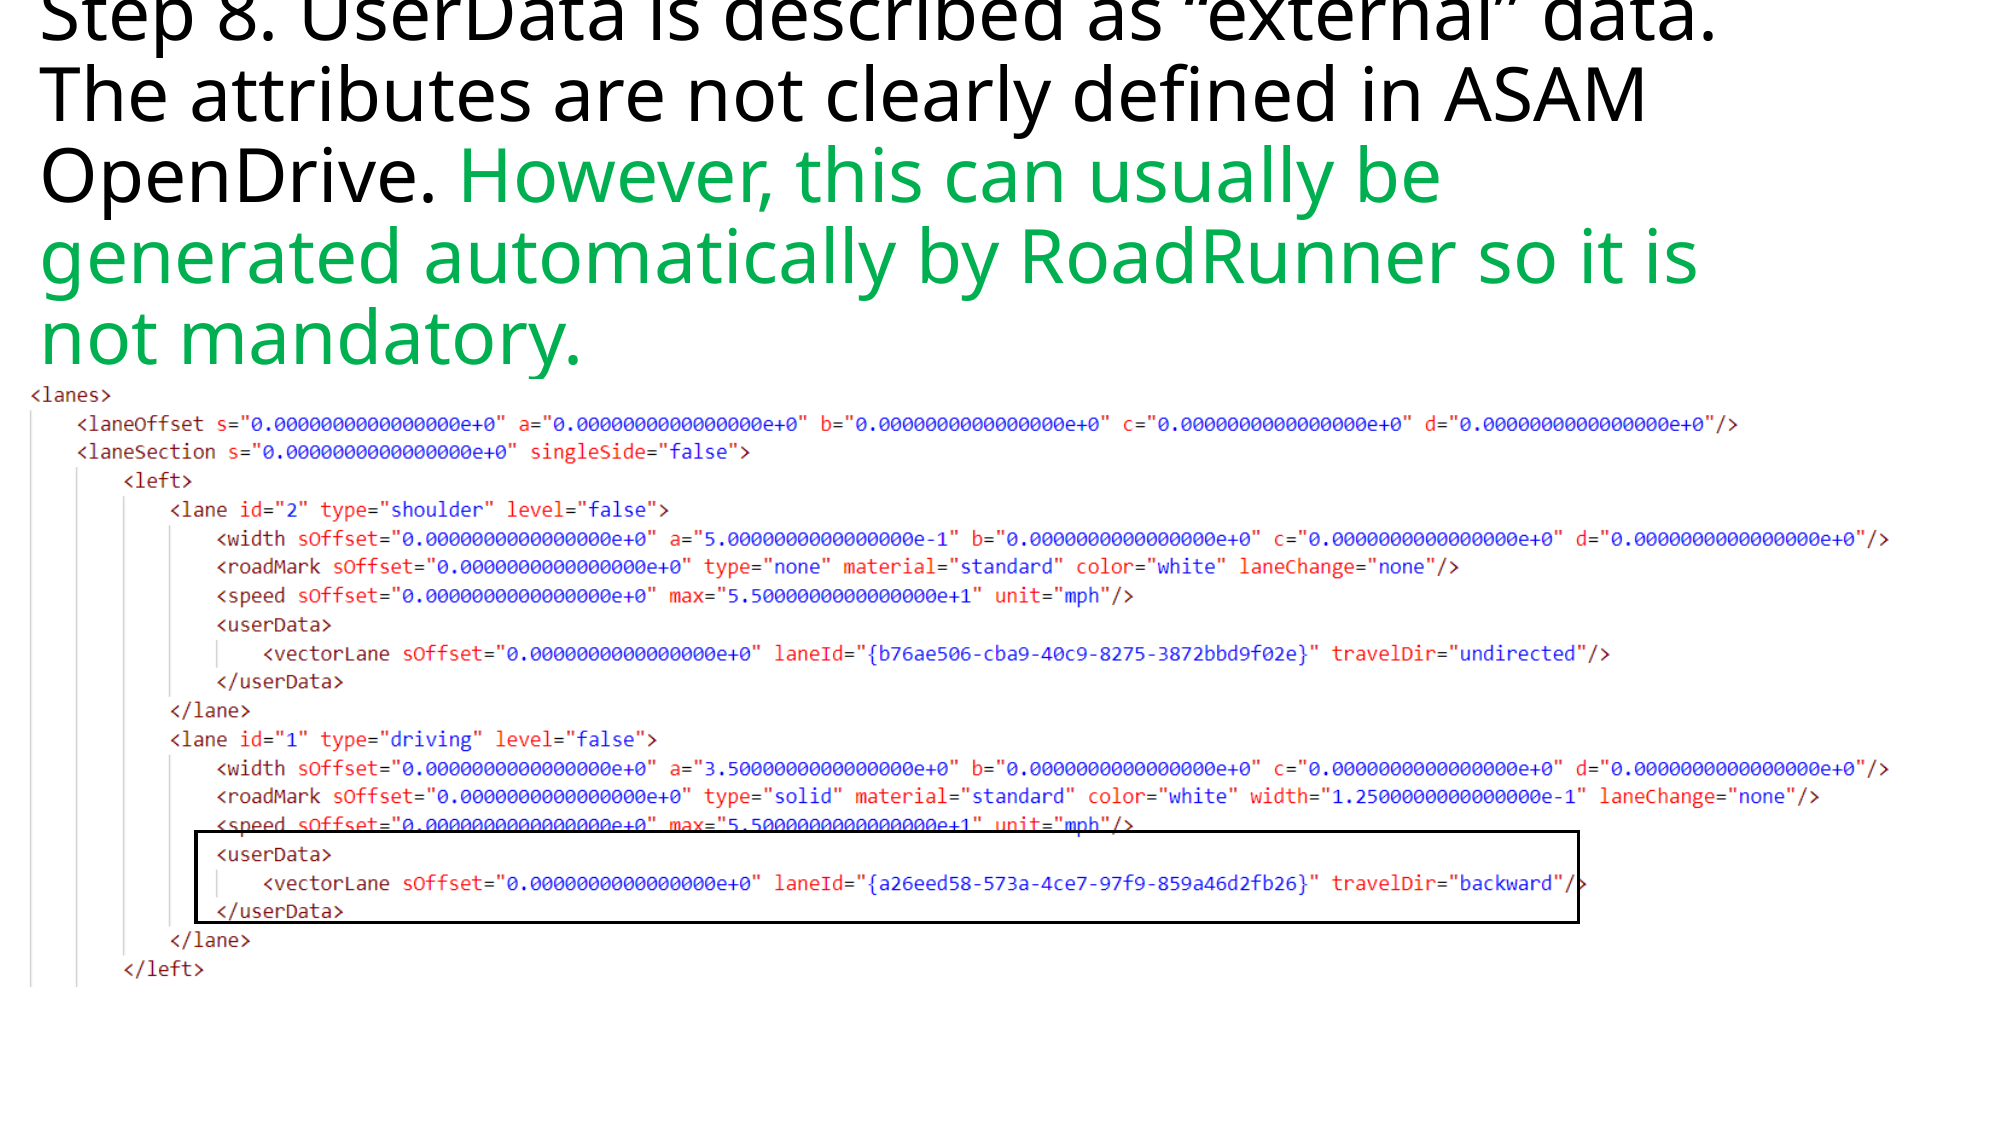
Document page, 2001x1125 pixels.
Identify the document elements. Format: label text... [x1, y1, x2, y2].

title Step 8. UserData is described as “external” data. The attributes are not clearly defined in ASAM OpenDrive. However, this can usually be generated automatically by RoadRunner so it is not mandatory. [24, 69, 1750, 288]
picture [24, 379, 1919, 987]
